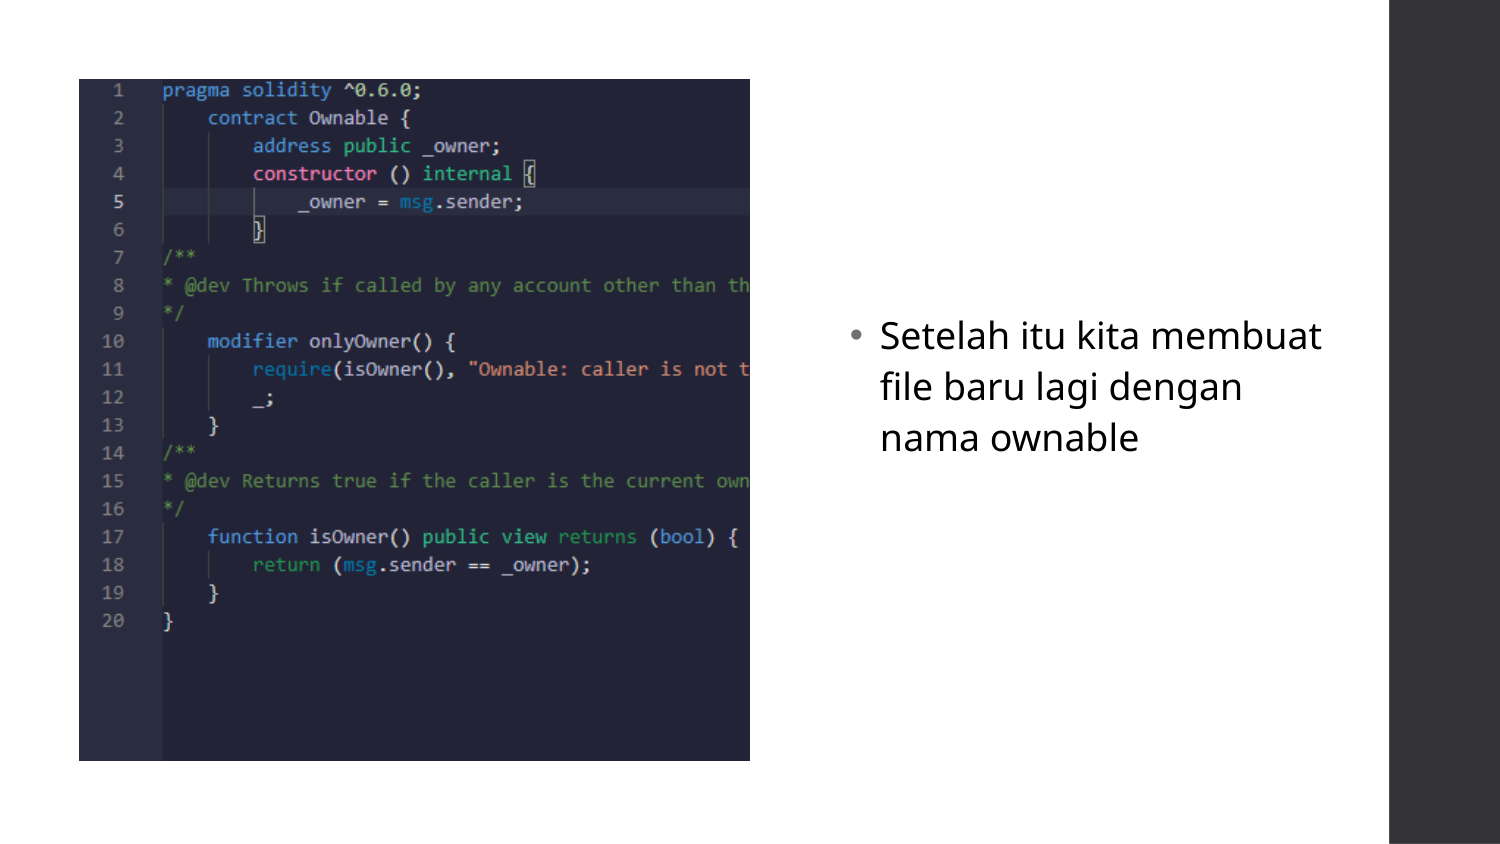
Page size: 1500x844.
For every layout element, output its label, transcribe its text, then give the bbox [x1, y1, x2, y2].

text_box [1388, 0, 1500, 844]
picture [78, 79, 751, 761]
text_box Setelah itu kita membuat file baru lagi dengan nama ownable [789, 302, 1353, 761]
